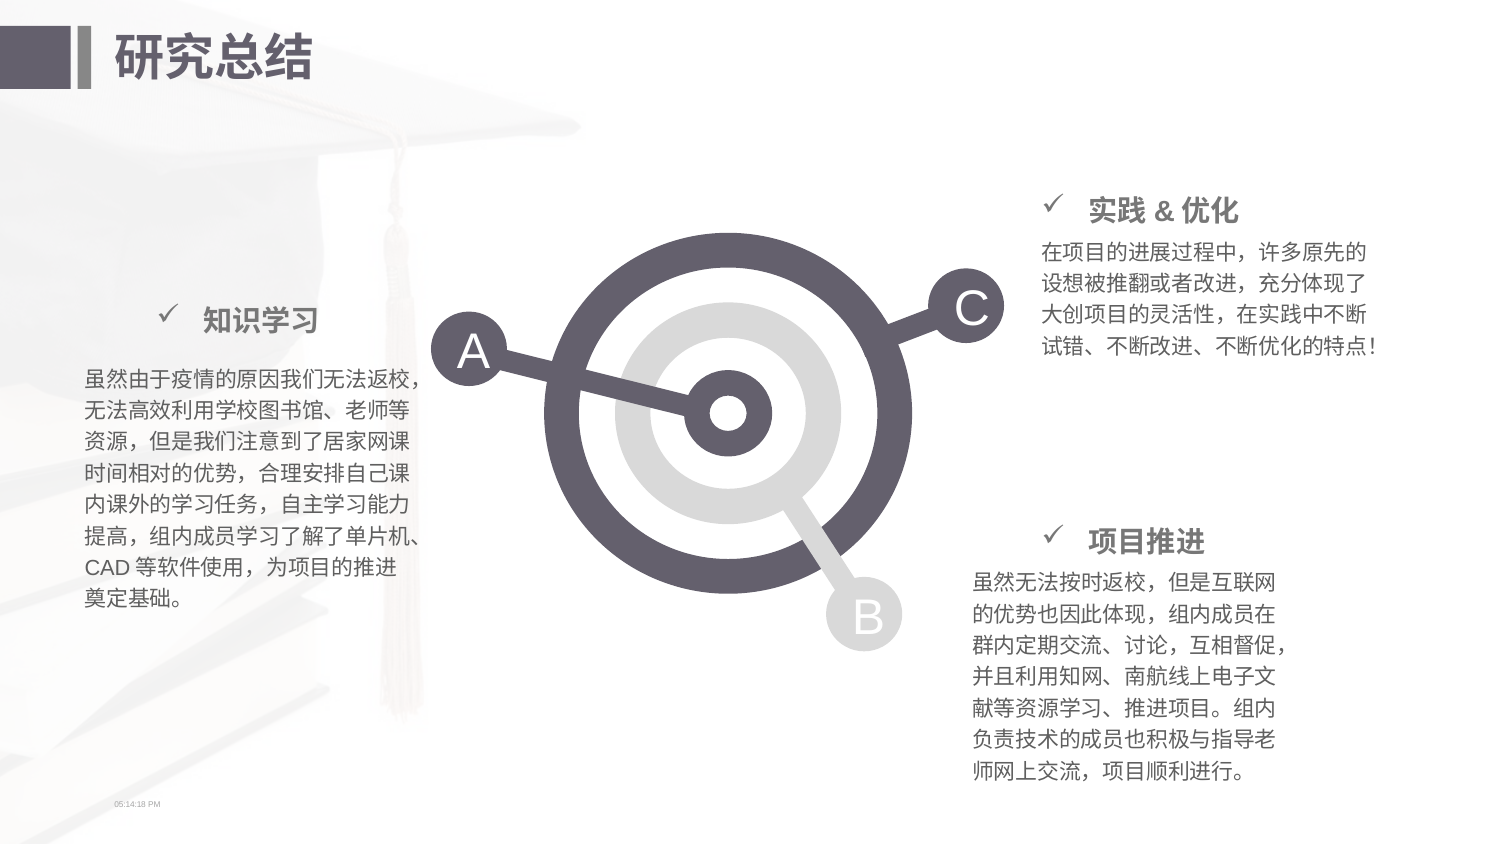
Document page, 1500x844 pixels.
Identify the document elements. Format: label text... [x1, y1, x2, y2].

text_box [543, 383, 820, 595]
text_box 实践&优化 [1021, 185, 1330, 234]
title 研究总结 [103, 11, 1439, 93]
text_box A [429, 310, 508, 388]
text_box 虽然无法按时返校，但是互联网的优势也因此体现，组内成员在群内定期交流、讨论，互相督促，并且利用知网、南航线上电子文献等资源学习、推进项目。组内负责技术的成员也积极与指导老师网上交流，项目顺利进行。 [952, 563, 1306, 754]
text_box C [927, 267, 1006, 345]
text_box 项目推进 [1021, 515, 1330, 565]
text_box [822, 346, 914, 556]
text_box [551, 231, 889, 368]
text_box [683, 369, 774, 458]
text_box [855, 308, 936, 359]
text_box [501, 349, 695, 419]
text_box [764, 469, 855, 589]
text_box 虽然由于疫情的原因我们无法返校，无法高效利用学校图书馆、老师等资源，但是我们注意到了居家网课时间相对的优势，合理安排自己课内课外的学习任务，自主学习能力提高，组内成员学习了解了单片机、CAD等软件使用，为项目的推进奠定基础。 [64, 359, 432, 511]
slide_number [103, 782, 441, 827]
text_box B [825, 575, 904, 653]
text_box 知识学习 [84, 294, 393, 344]
text_box 在项目的进展过程中，许多原先的设想被推翻或者改进，充分体现了大创项目的灵活性，在实践中不断试错、不断改进、不断优化的特点！ [1021, 232, 1389, 425]
text_box [613, 301, 843, 526]
